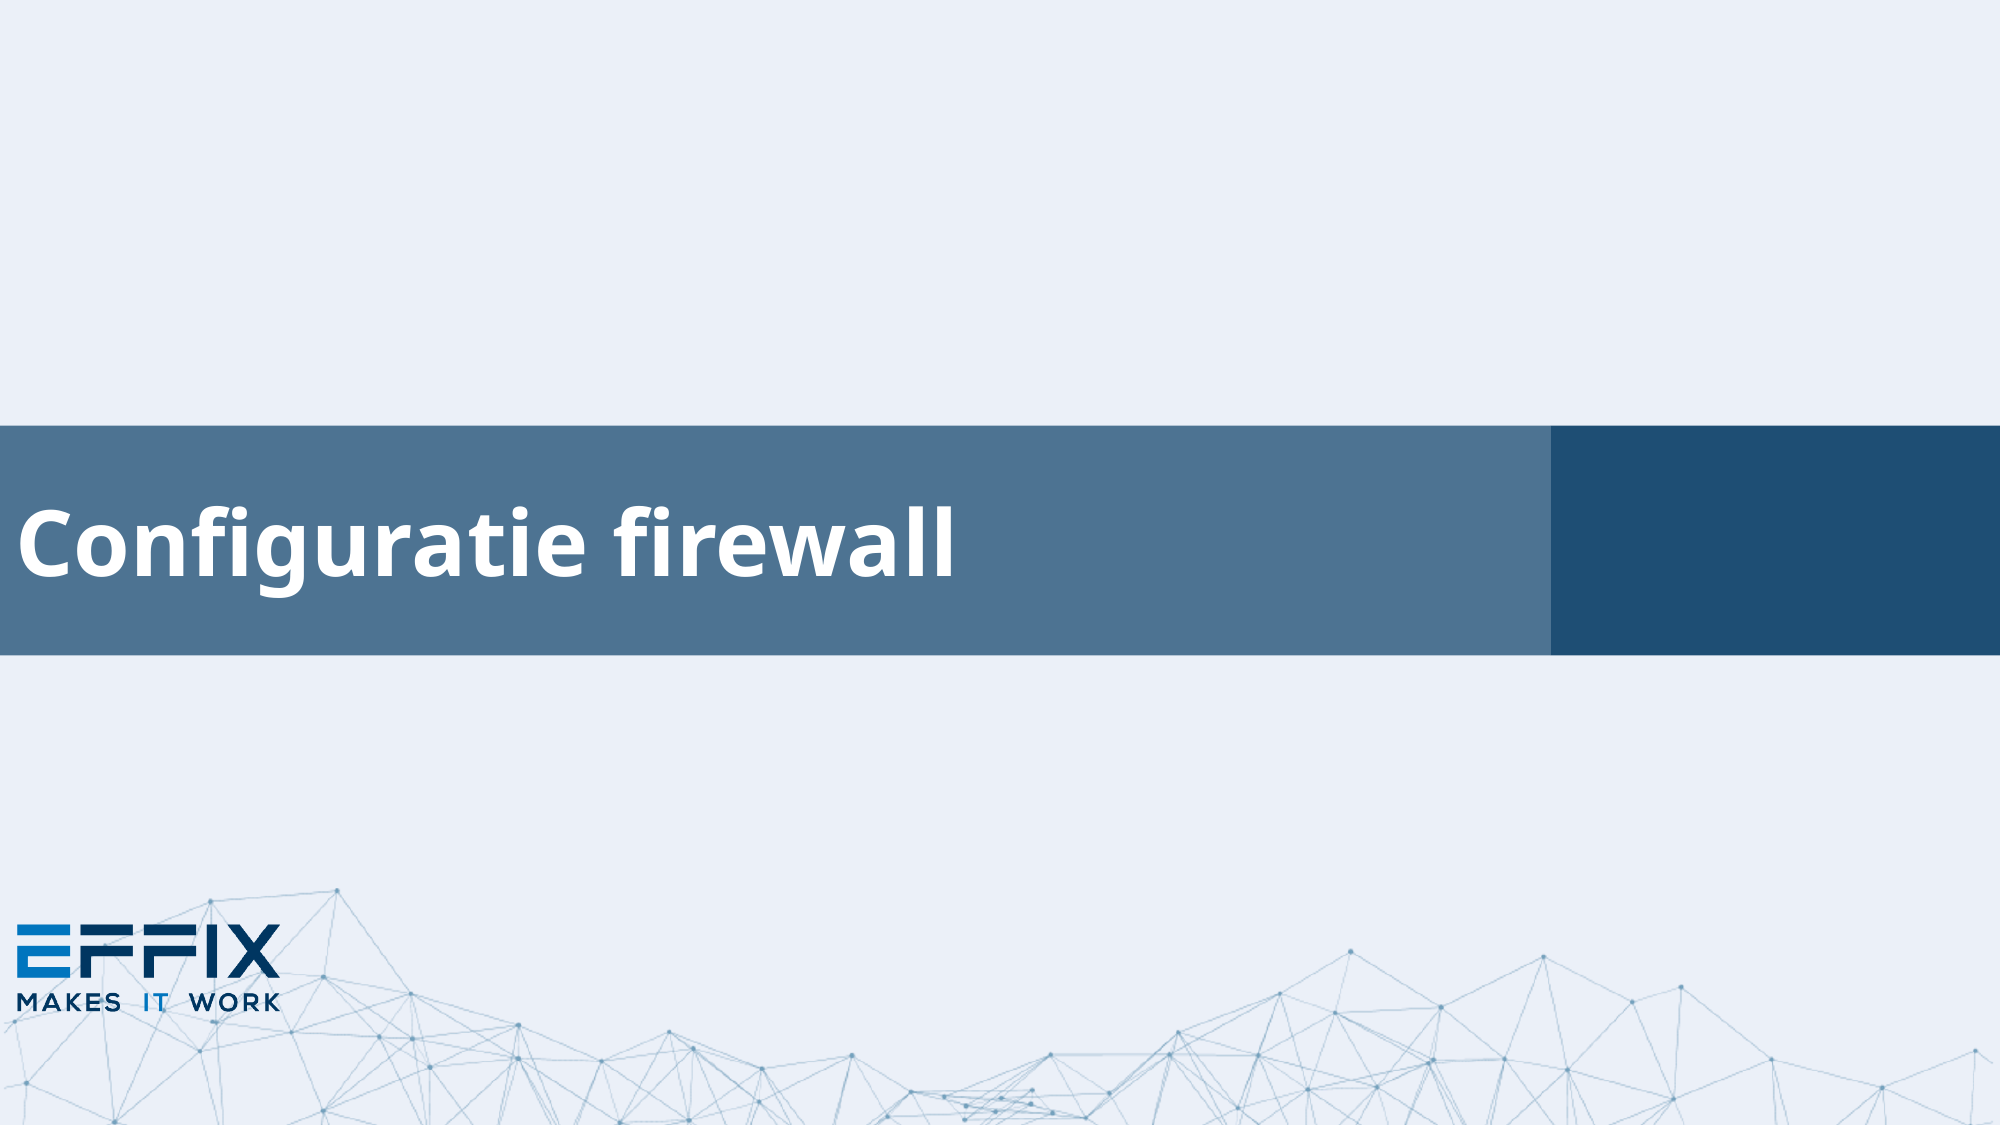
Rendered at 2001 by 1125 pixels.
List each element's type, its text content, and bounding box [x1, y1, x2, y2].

picture [17, 924, 280, 1012]
title Configuratie firewall [0, 437, 1551, 656]
